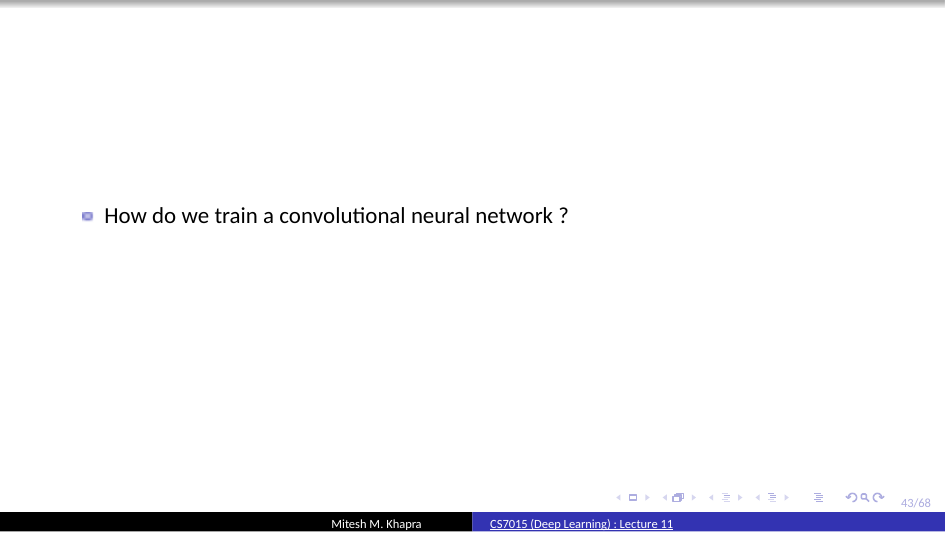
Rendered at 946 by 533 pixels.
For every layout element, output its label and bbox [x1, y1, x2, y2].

text_box [0, 511, 946, 532]
picture [82, 212, 94, 223]
slide_number [894, 493, 946, 511]
picture [0, 0, 945, 8]
text_box [102, 198, 605, 228]
